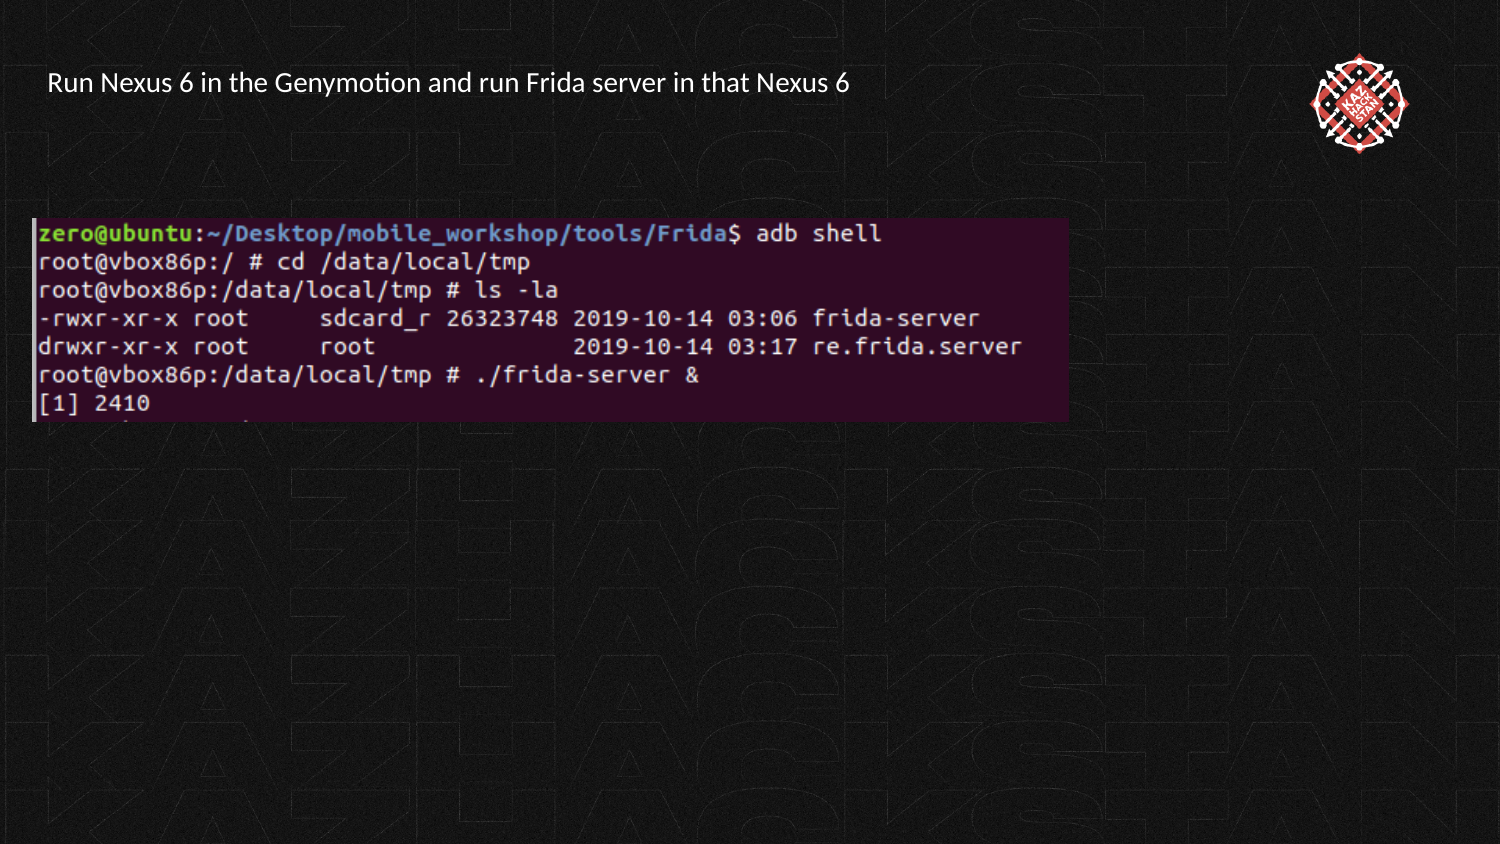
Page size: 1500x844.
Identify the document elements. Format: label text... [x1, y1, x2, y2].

text_box Run Nexus 6 in the Genymotion and run Frida server in that Nexus 6 [32, 56, 1233, 107]
picture [0, 0, 1500, 844]
